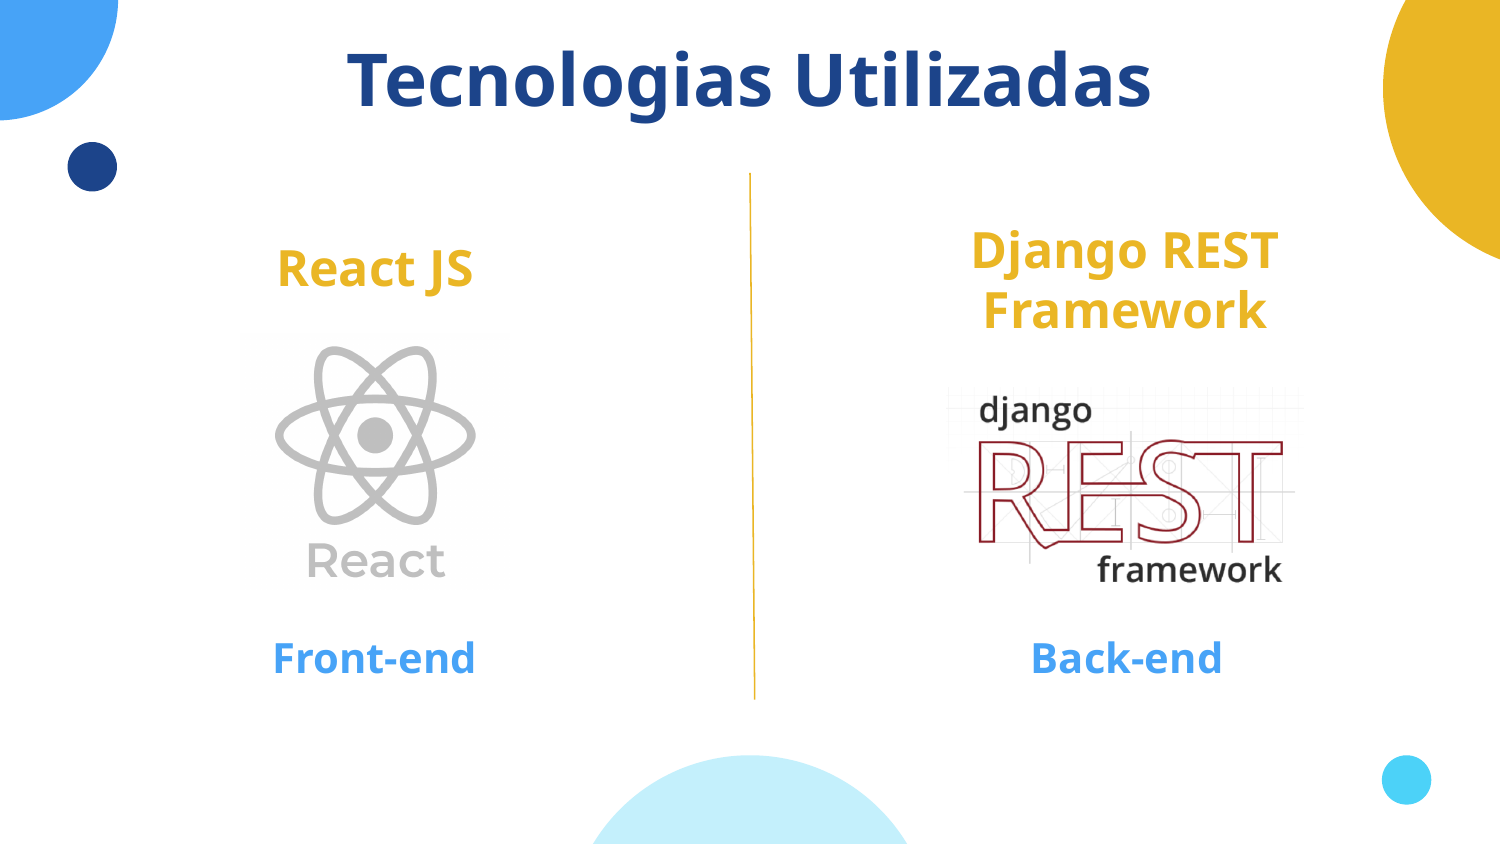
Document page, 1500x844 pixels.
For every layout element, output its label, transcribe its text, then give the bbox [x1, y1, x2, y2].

title React JS [0, 223, 744, 310]
title Tecnologias Utilizadas [0, 30, 1500, 125]
picture [945, 387, 1305, 590]
title Front-end [0, 613, 744, 700]
title Django REST Framework [759, 235, 1500, 322]
title Back-end [758, 613, 1500, 700]
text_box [749, 172, 755, 700]
picture [240, 333, 510, 590]
